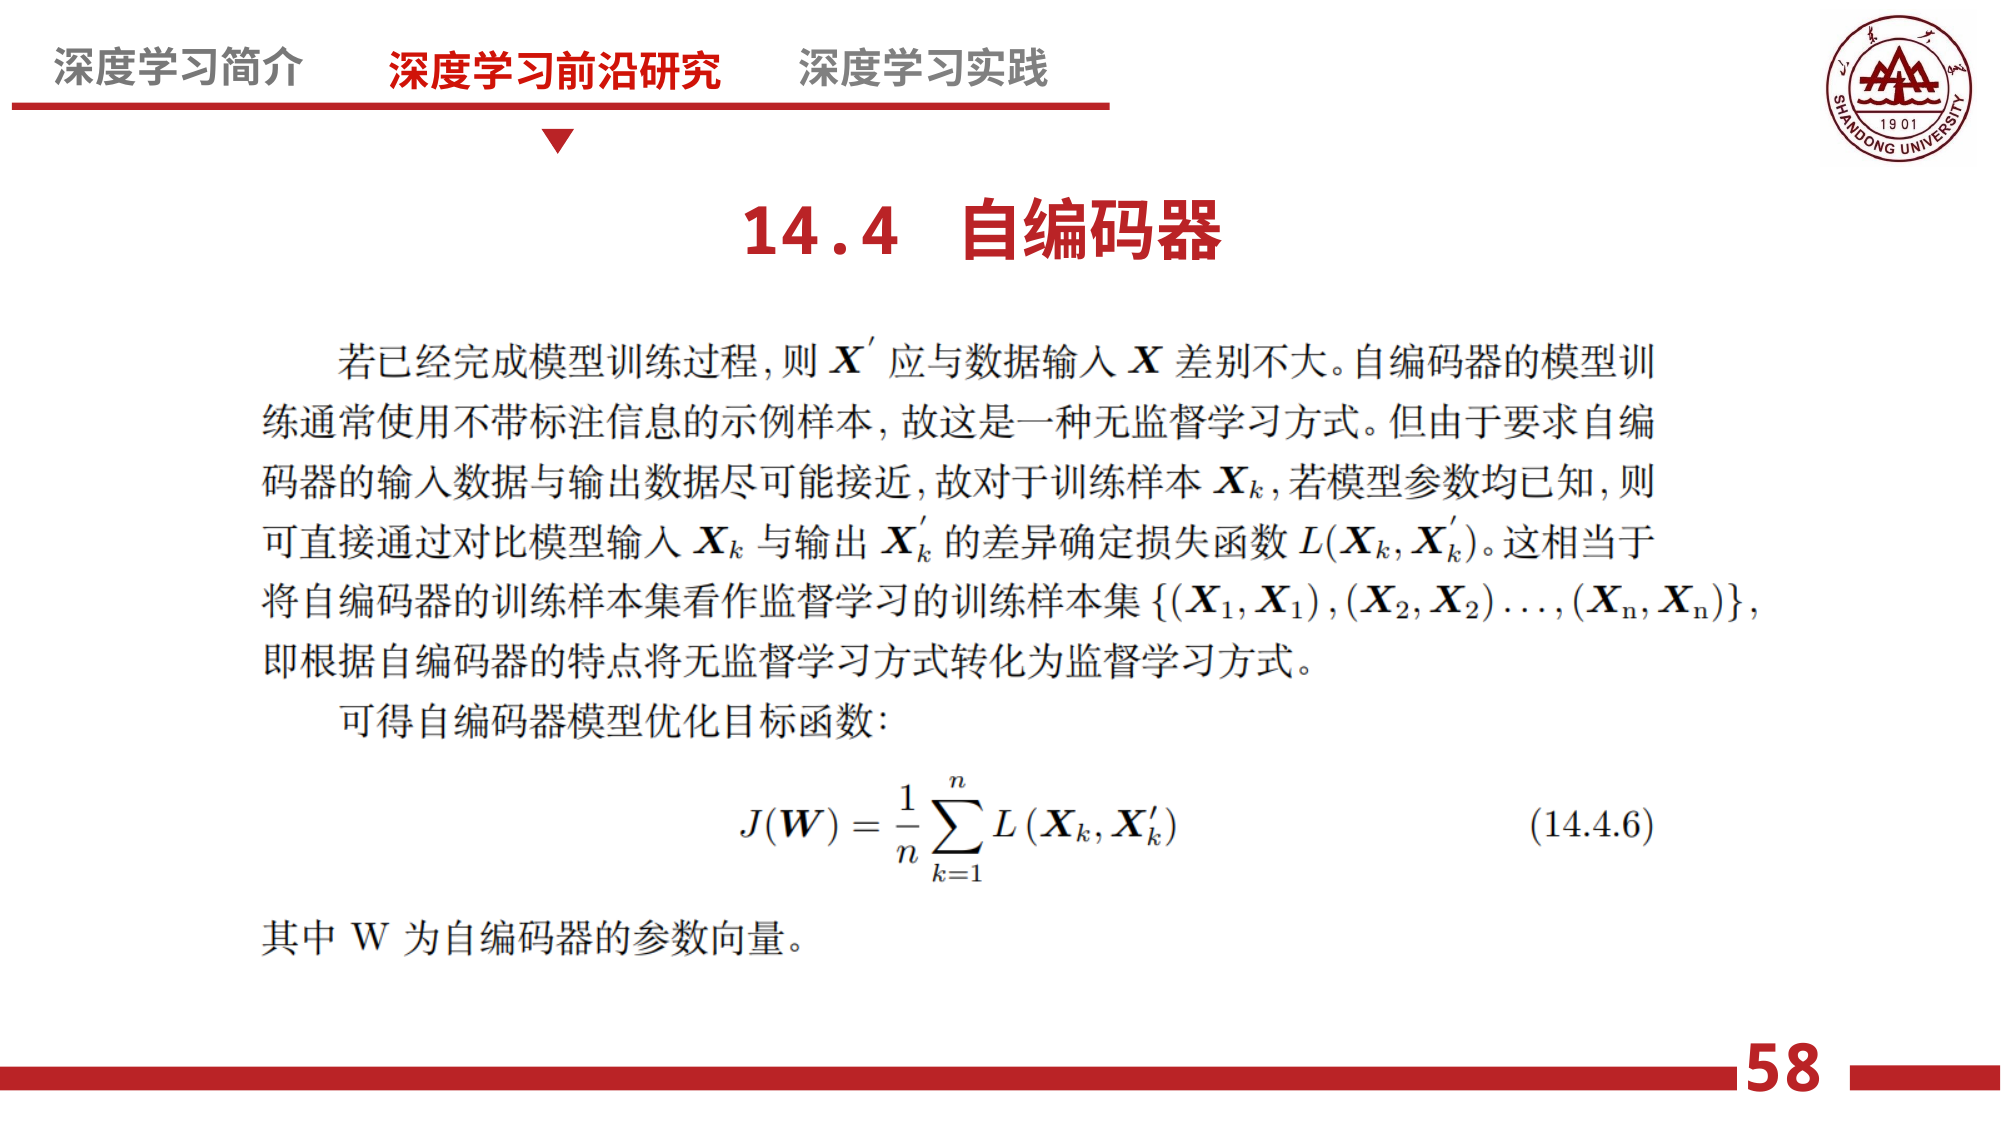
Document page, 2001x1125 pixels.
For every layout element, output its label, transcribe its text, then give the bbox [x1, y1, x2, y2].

picture [207, 319, 1793, 963]
picture [1820, 9, 1977, 167]
text_box 14.4 自编码器 [725, 180, 1239, 276]
